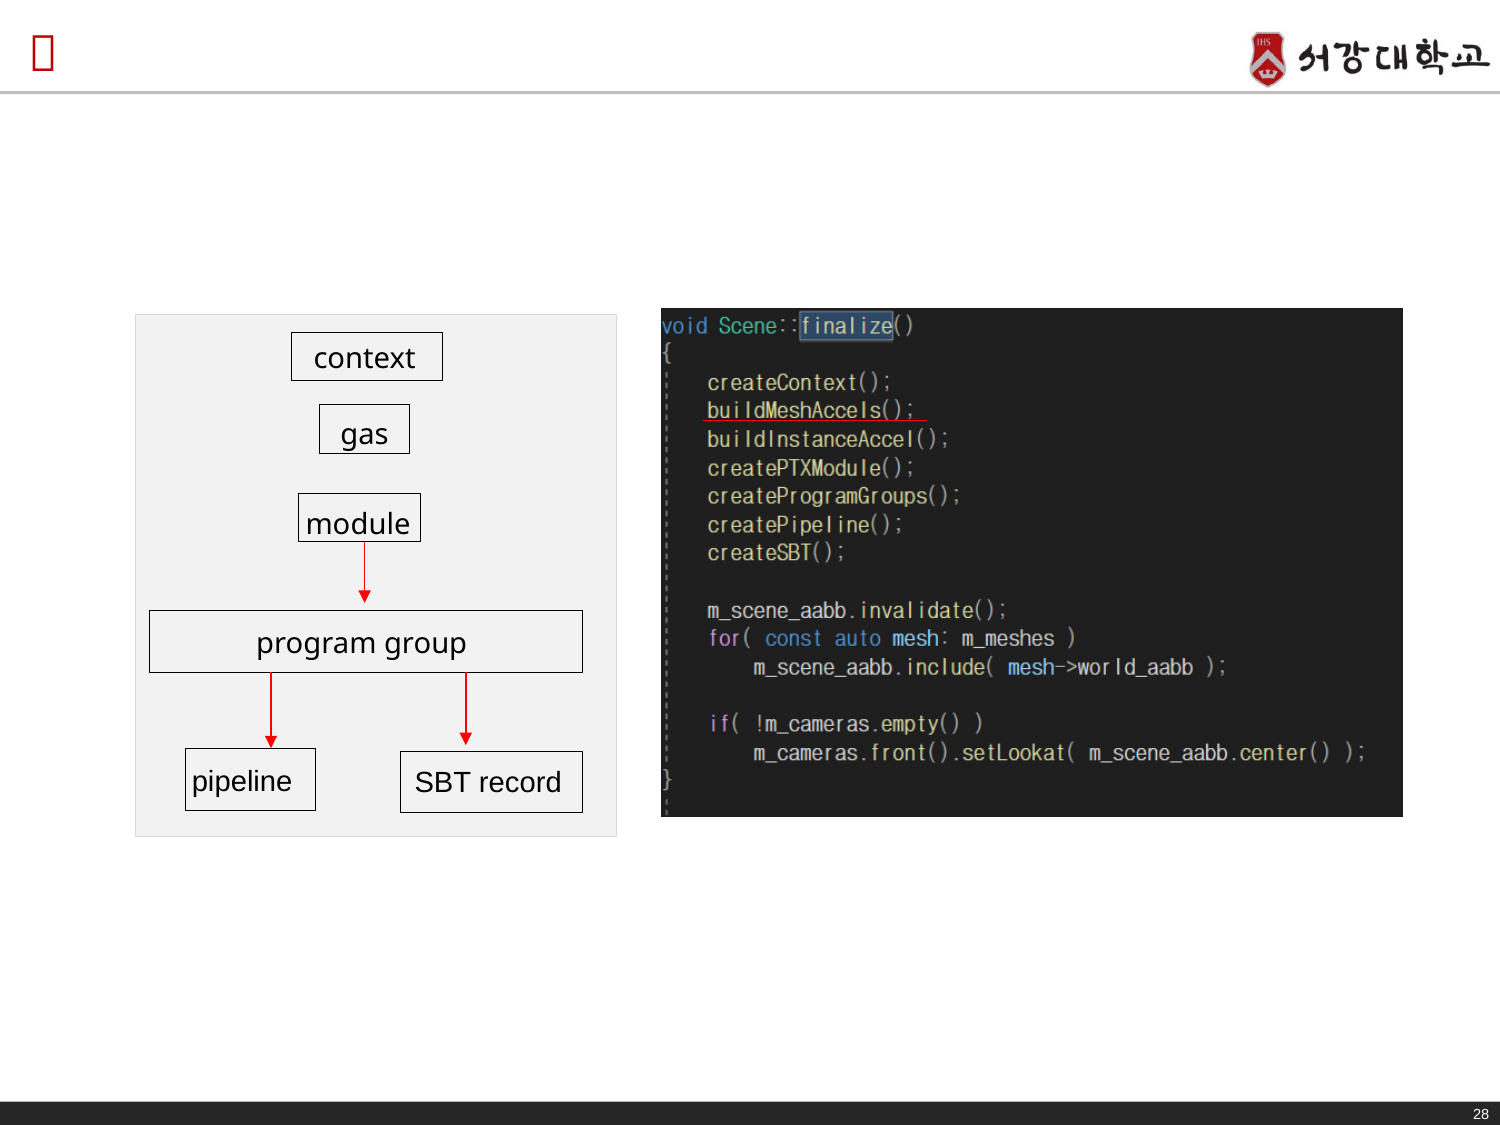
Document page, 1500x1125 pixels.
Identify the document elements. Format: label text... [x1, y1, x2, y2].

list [661, 307, 1403, 818]
picture [1241, 18, 1491, 90]
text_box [135, 314, 668, 837]
slide_number 28 [1154, 1101, 1500, 1125]
